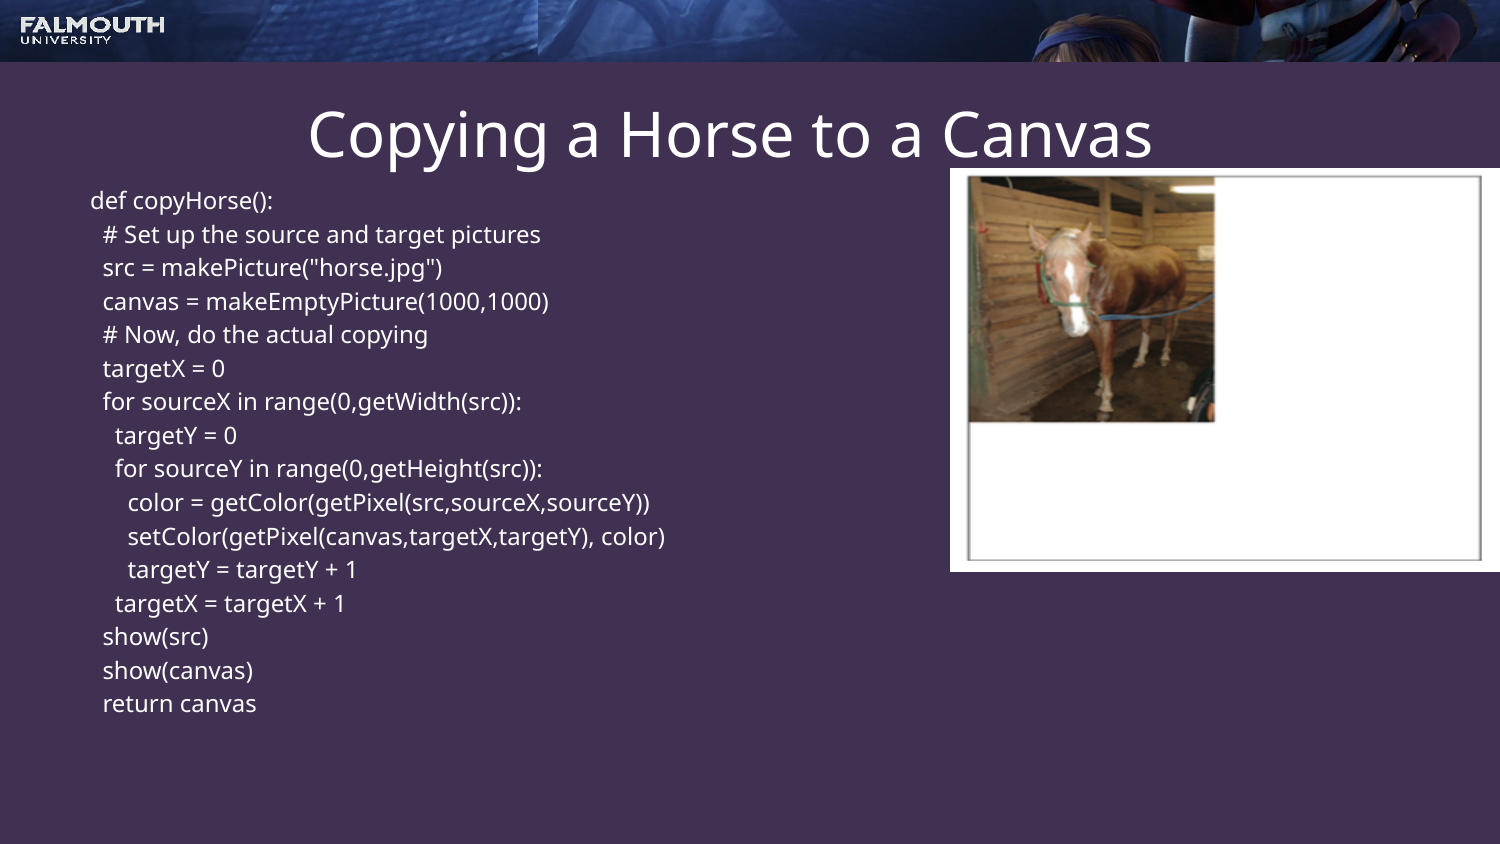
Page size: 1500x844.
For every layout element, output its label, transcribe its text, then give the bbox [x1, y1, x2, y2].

picture [950, 168, 1500, 573]
list def copyHorse(): # Set up the source and target pictures src = makePicture("horse.jpg") canvas = makeEmptyPicture(1000,1000) # Now, do the actual copying targetX = 0 for sourceX in range(0,getWidth(src)): targetY = 0 for sourceY in range(0,getHeight(src)): color = getColor(getPixel(src,sourceX,sourceY)) setColor(getPixel(canvas,targetX,targetY), color) targetY = targetY + 1 targetX = targetX + 1 show(src) show(canvas) return canvas [75, 178, 1388, 732]
title Copying a Horse to a Canvas [75, 86, 1388, 178]
picture [0, 0, 1500, 62]
